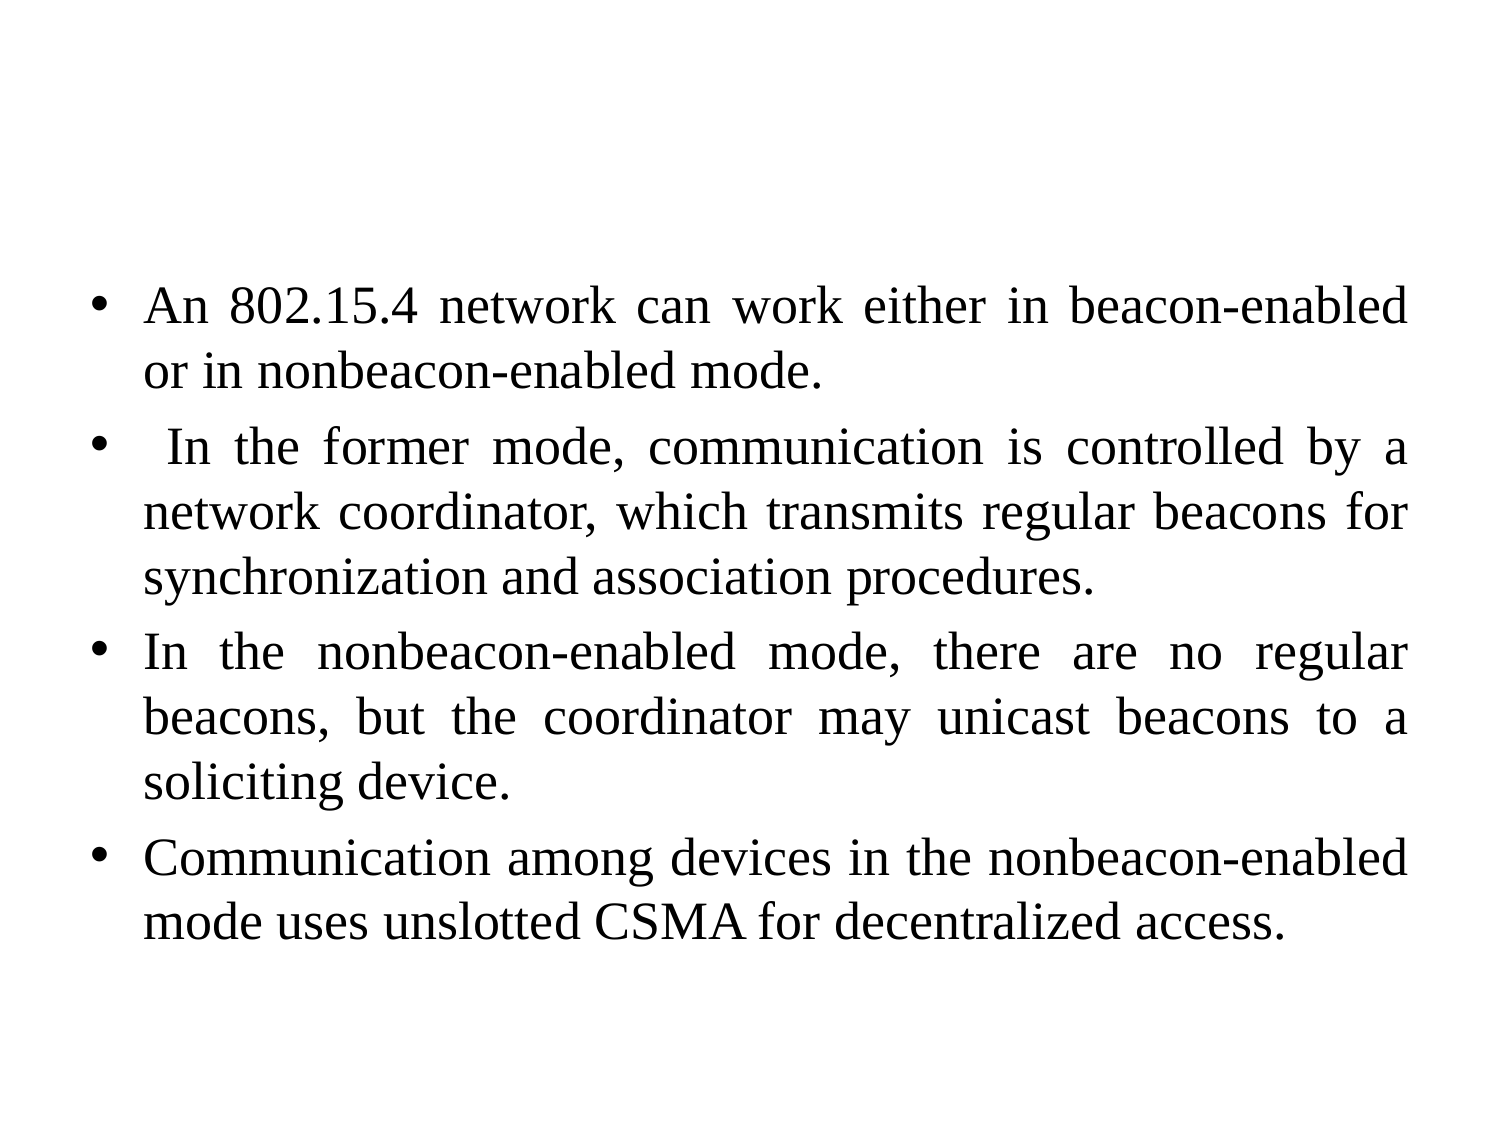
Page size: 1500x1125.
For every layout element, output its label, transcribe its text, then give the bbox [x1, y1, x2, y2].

list An 802.15.4 network can work either in beacon-enabled or in nonbeacon-enabled mode. In the former mode, communication is controlled by a network coordinator, which transmits regular beacons for synchronization and association procedures. In the nonbeacon-enabled mode, there are no regular beacons, but the coordinator may unicast beacons to a soliciting device. Communication among devices in the nonbeacon-enabled mode uses unslotted CSMA for decentralized access. [75, 262, 1425, 1005]
